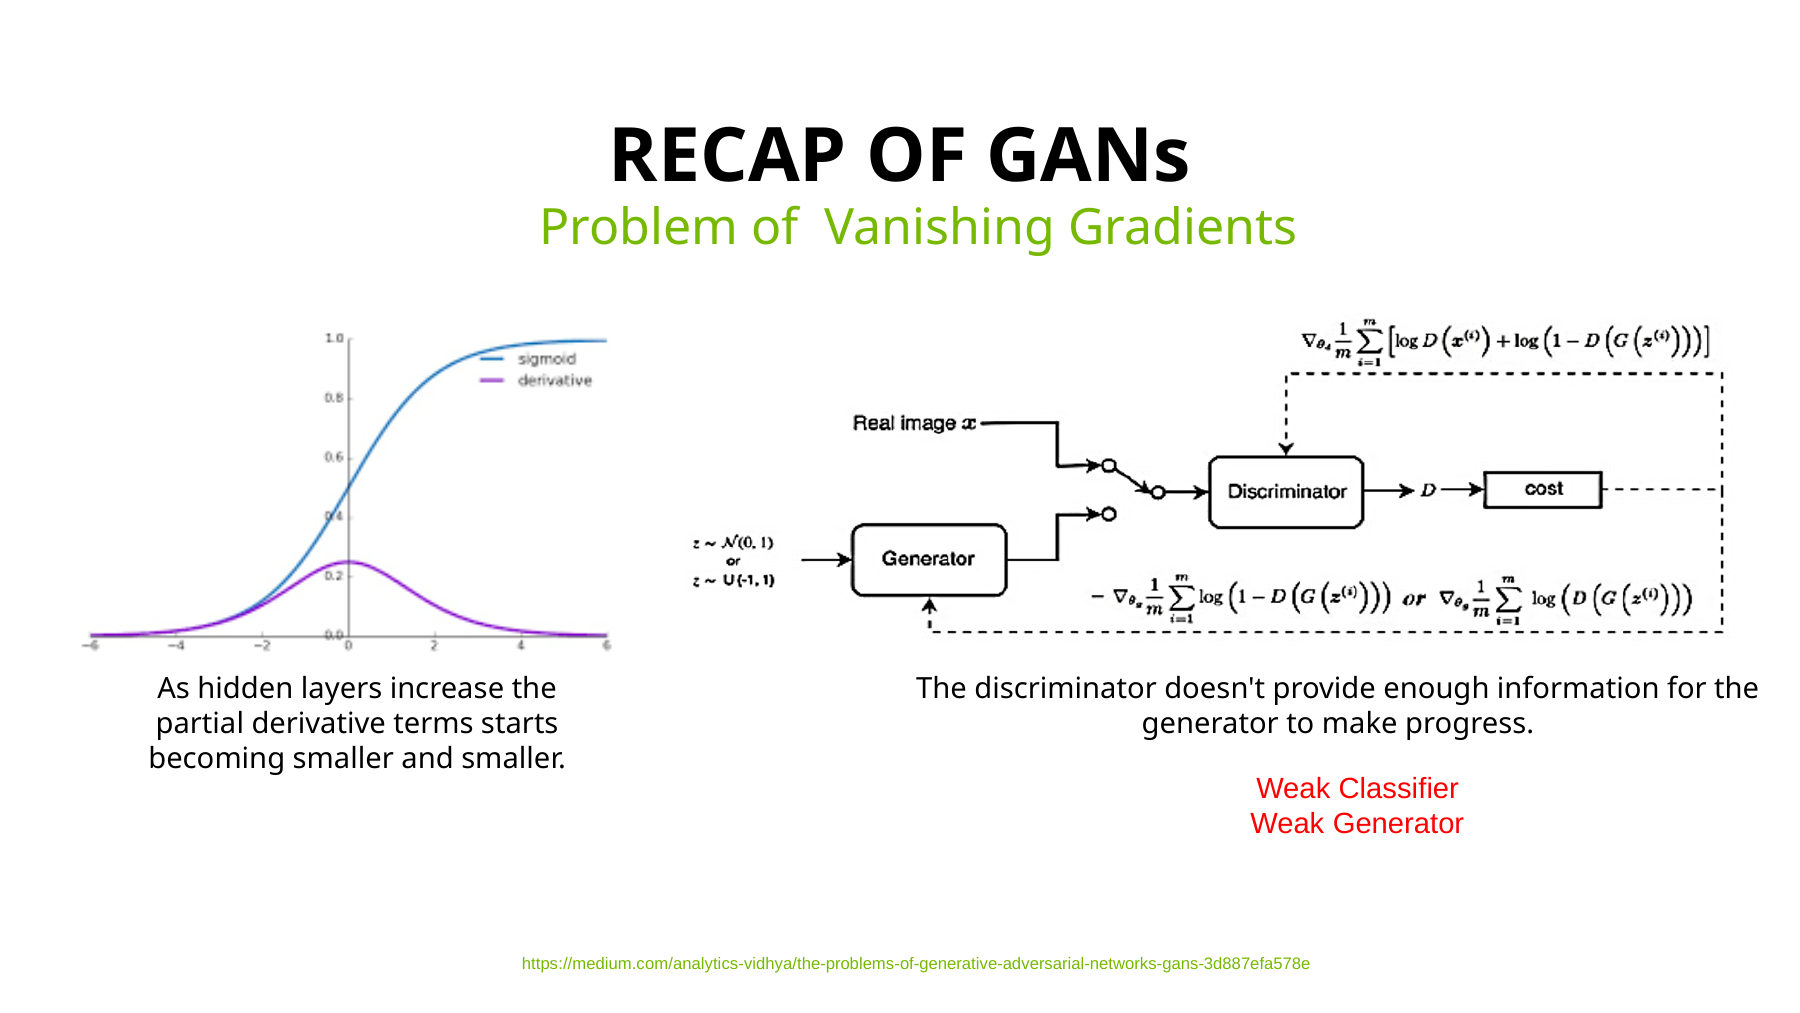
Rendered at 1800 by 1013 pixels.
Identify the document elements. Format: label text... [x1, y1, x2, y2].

list Problem of Vanishing Gradients [81, 194, 1719, 281]
picture [6, 291, 1736, 675]
text_box The discriminator doesn't provide enough information for the generator to make progress. [888, 662, 1789, 747]
text_box https://medium.com/analytics-vidhya/the-problems-of-generative-adversarial-networks-gans-3d887efa578e [507, 945, 1339, 981]
title RECAP OF GANs [81, 108, 1719, 194]
text_box Weak Classifier Weak Generator [1107, 762, 1600, 847]
text_box As hidden layers increase the partial derivative terms starts becoming smaller and smaller. [100, 683, 614, 782]
